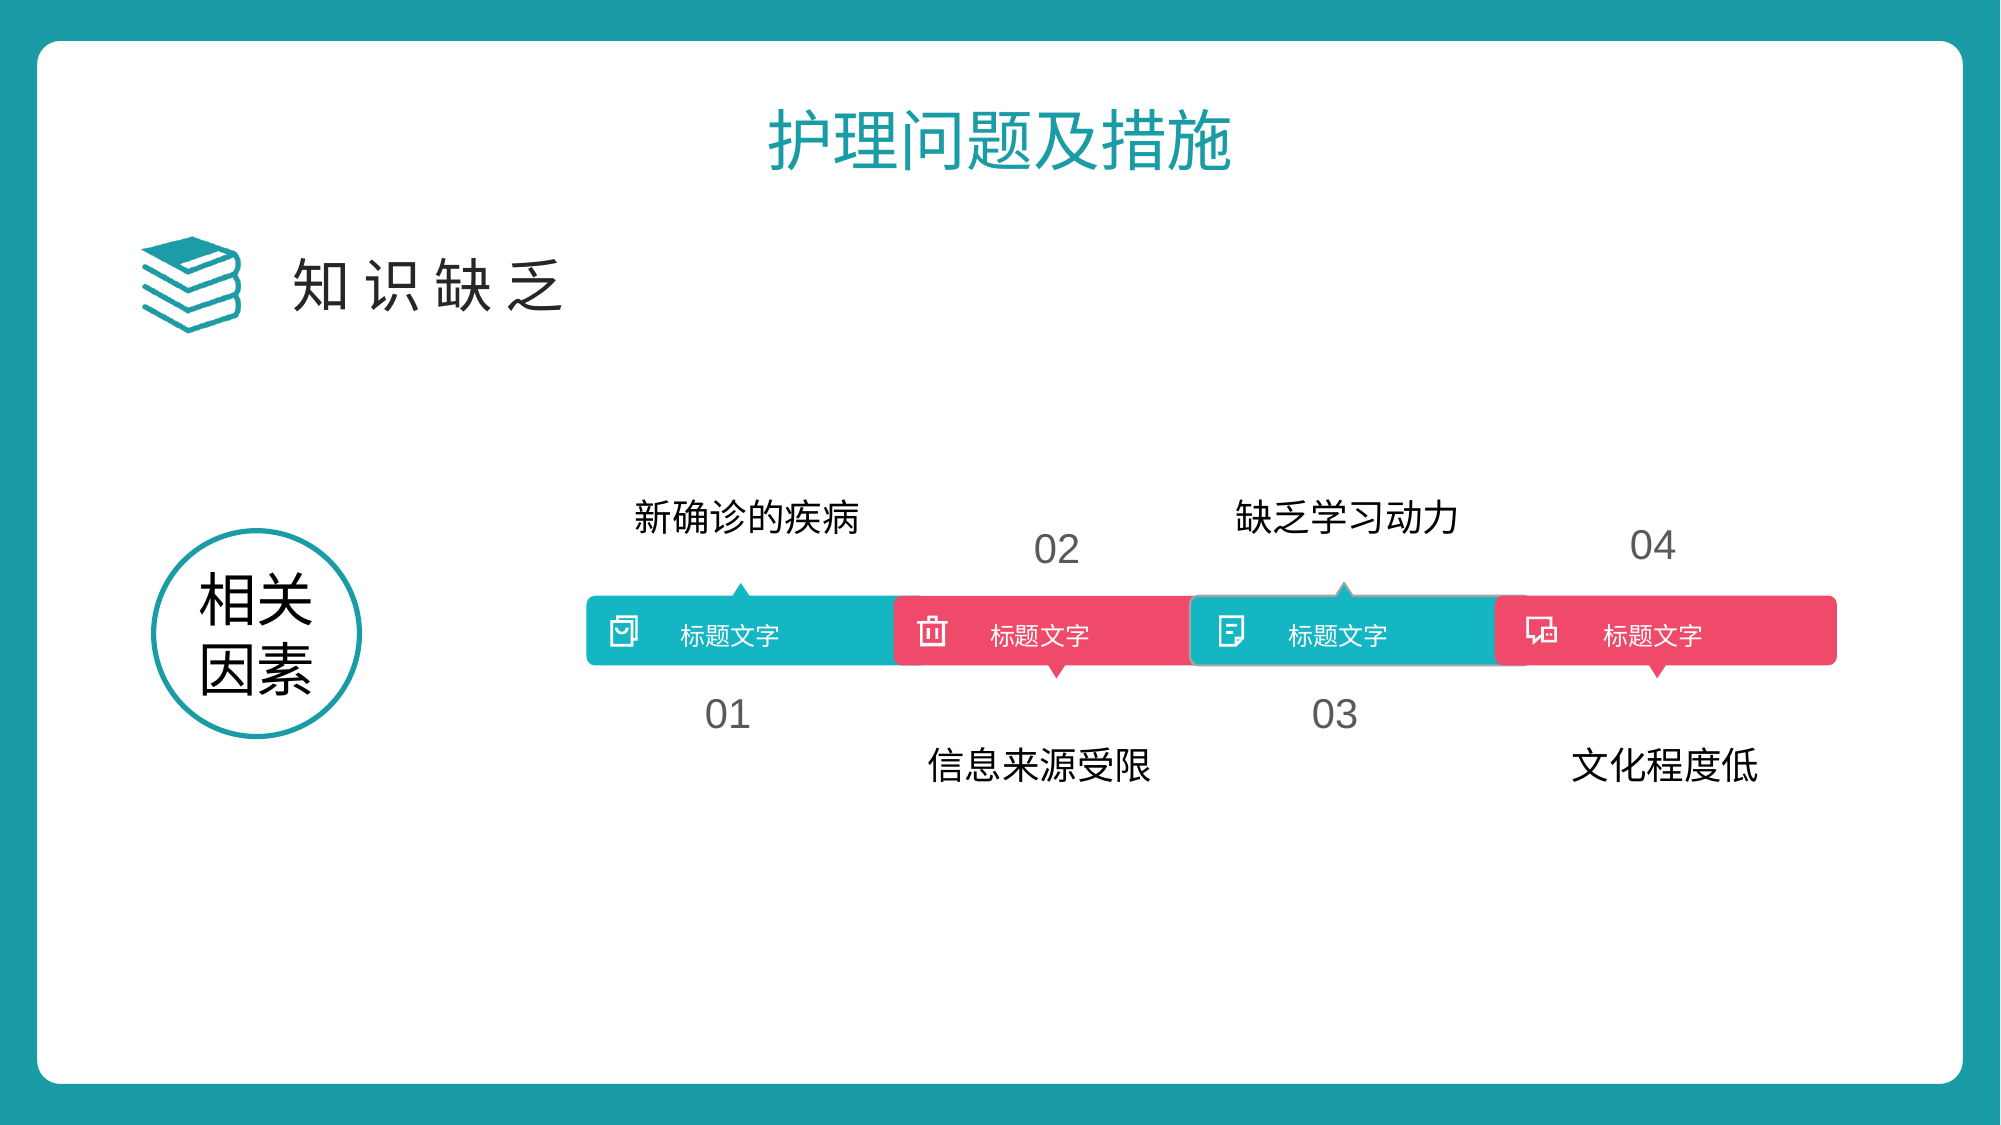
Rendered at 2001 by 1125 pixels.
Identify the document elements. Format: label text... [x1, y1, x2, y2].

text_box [610, 615, 638, 647]
text_box [893, 595, 1197, 679]
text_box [1526, 616, 1557, 646]
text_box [917, 615, 948, 647]
text_box 02 [1019, 514, 1096, 579]
text_box 标题文字 [1588, 613, 1719, 658]
text_box 缺乏学习动力 [1220, 486, 1476, 547]
text_box 03 [1297, 678, 1374, 744]
text_box 护理问题及措施 [751, 91, 1249, 186]
text_box 知识缺乏 [278, 241, 579, 327]
text_box 文化程度低 [1556, 734, 1784, 795]
text_box 相关因素 [326, 555, 336, 565]
text_box [586, 582, 901, 666]
text_box 04 [1615, 510, 1692, 576]
text_box 标题文字 [665, 613, 796, 658]
text_box [1494, 595, 1837, 679]
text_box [1219, 615, 1245, 647]
text_box 标题文字 [975, 613, 1105, 658]
text_box 新确诊的疾病 [619, 486, 875, 546]
text_box 相关因素 [177, 555, 187, 565]
text_box 相关因素 [177, 702, 186, 711]
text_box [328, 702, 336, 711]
text_box 标题文字 [1274, 613, 1404, 658]
text_box 01 [689, 678, 767, 744]
text_box 信息来源受限 [912, 734, 1168, 795]
text_box [1189, 582, 1502, 666]
picture [127, 221, 255, 348]
text_box [152, 529, 361, 738]
